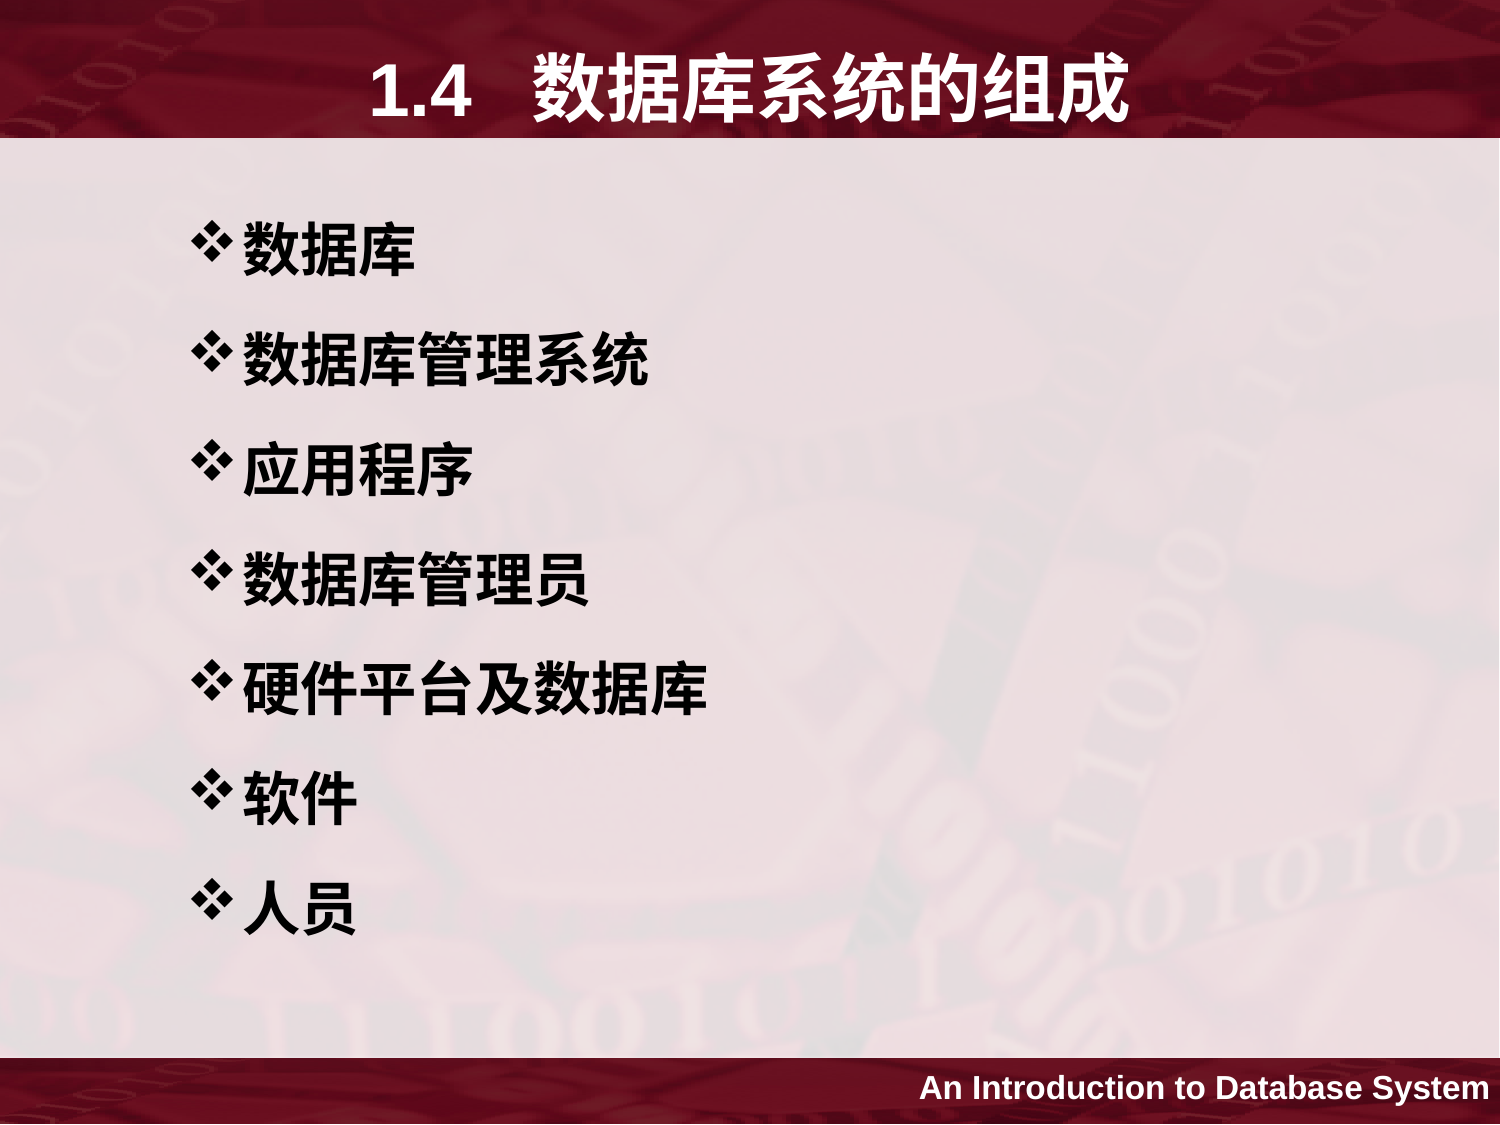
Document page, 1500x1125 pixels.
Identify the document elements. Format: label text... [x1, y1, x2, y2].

picture [0, 0, 1500, 1124]
list 数据库 数据库管理系统 应用程序 数据库管理员 硬件平台及数据库 软件 人员 [171, 178, 1282, 988]
title 1.4 数据库系统的组成 [75, 0, 1425, 181]
